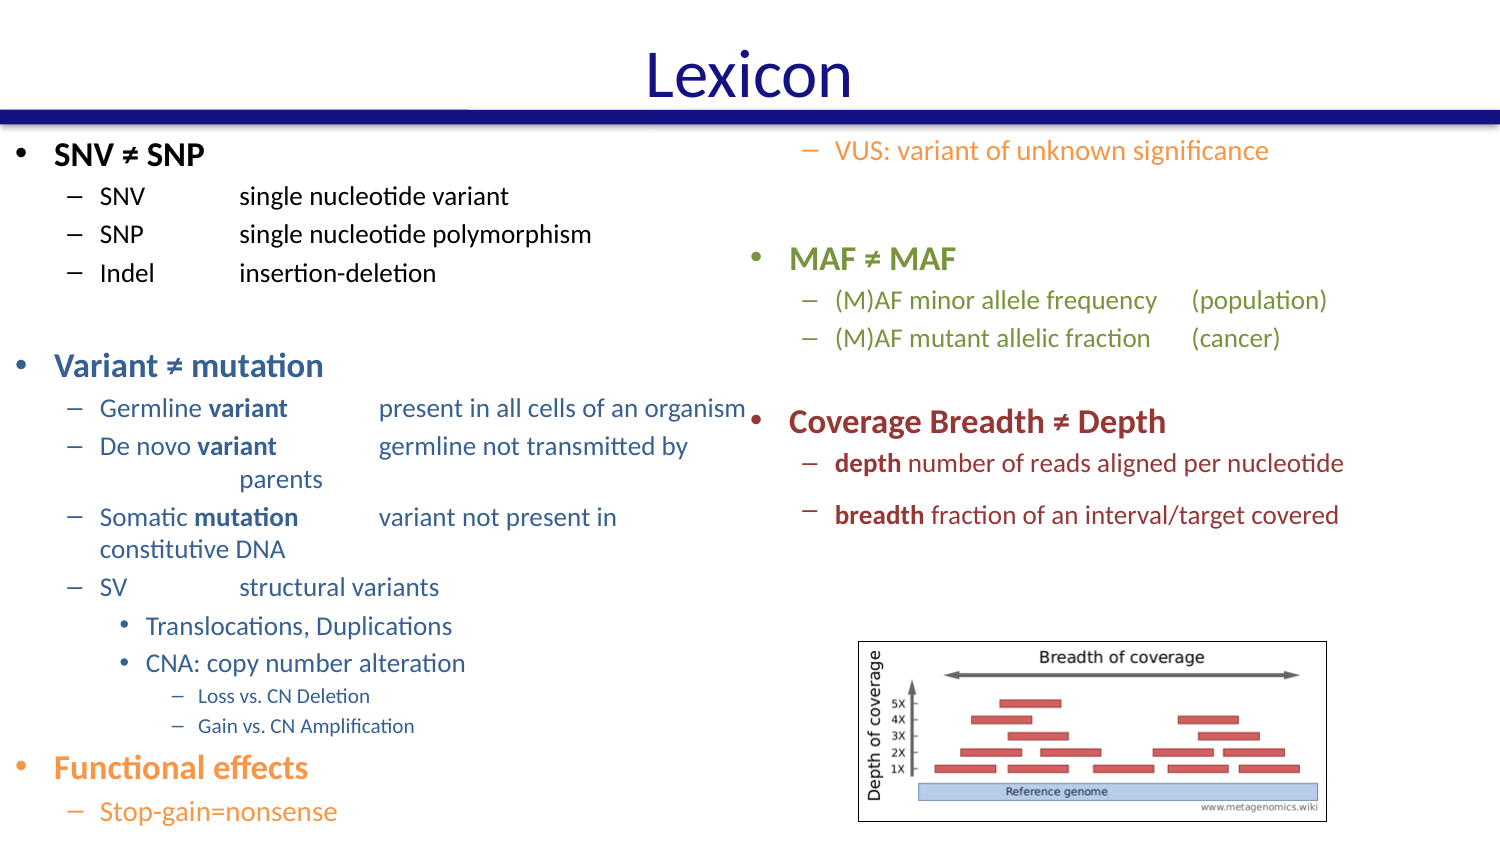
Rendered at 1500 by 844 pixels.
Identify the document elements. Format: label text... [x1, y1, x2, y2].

picture [857, 641, 1327, 823]
list SNV ≠ SNP SNV single nucleotide variant SNP single nucleotide polymorphism Indel insertion-deletion Variant ≠ mutation Germline variant present in all cells of an organism De novo variant germline not transmitted by parents Somatic mutation variant not present in constitutive DNA SV structural variants Translocations, Duplications CNA: copy number alteration Loss vs. CN Deletion Gain vs. CN Amplification Functional effects Stop-gain=nonsense VUS: variant of unknown significance MAF ≠ MAF (M)AF minor allele frequency (population) (M)AF mutant allelic fraction (cancer) Coverage Breadth ≠ Depth depth number of reads aligned per nucleotide breadth fraction of an interval/target covered [0, 124, 1500, 844]
title Lexicon [75, 0, 1425, 124]
